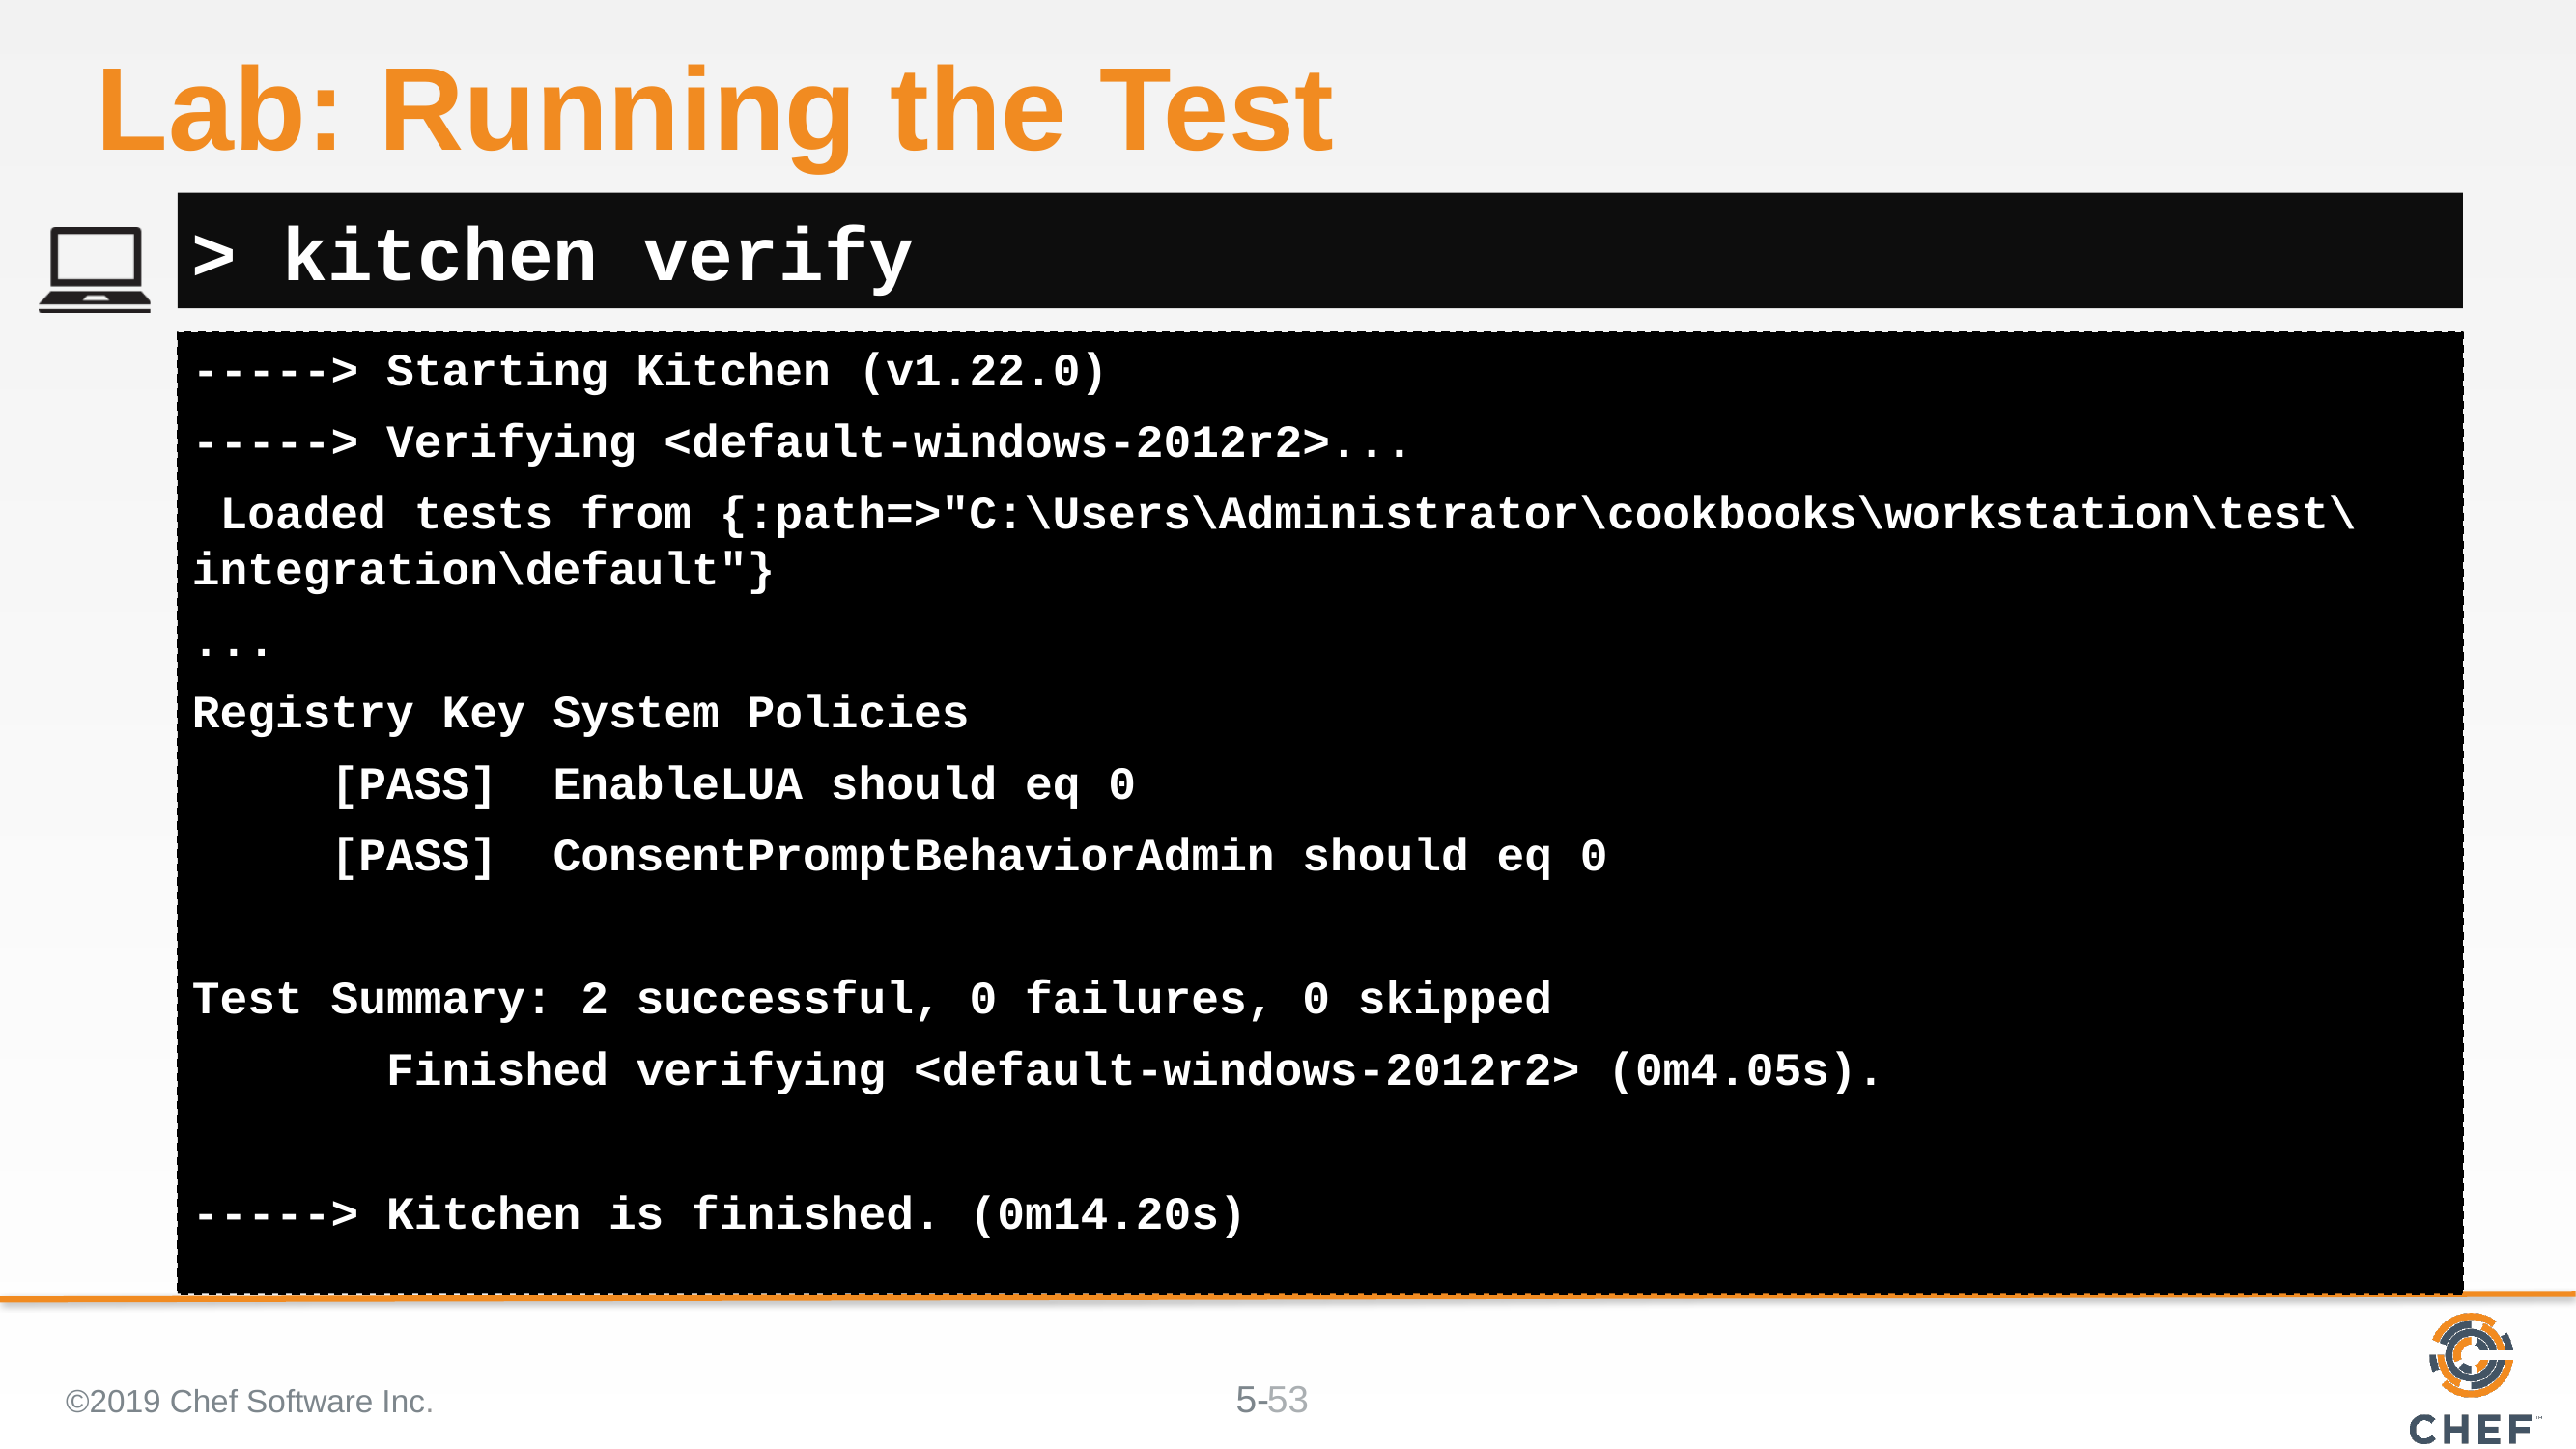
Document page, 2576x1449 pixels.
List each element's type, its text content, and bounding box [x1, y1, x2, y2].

slide_number 53 [998, 1359, 1578, 1437]
list -----> Starting Kitchen (v1.22.0) -----> Verifying <default-windows-2012r2>... Loaded tests from {:path=>"C:\Users\Administrator\cookbooks\workstation\test\integration\default"} ... Registry Key System Policies [PASS] EnableLUA should eq 0 [PASS] ConsentPromptBehaviorAdmin should eq 0 Test Summary: 2 successful, 0 failures, 0 skipped Finished verifying <default-windows-2012r2> (0m4.05s). -----> Kitchen is finished. (0m14.20s) [177, 331, 2464, 1295]
footer ©2019 Chef Software Inc. [51, 1359, 952, 1440]
title Lab: Running the Test [96, 48, 2463, 180]
picture [2399, 1297, 2550, 1449]
list > kitchen verify [177, 192, 2463, 309]
